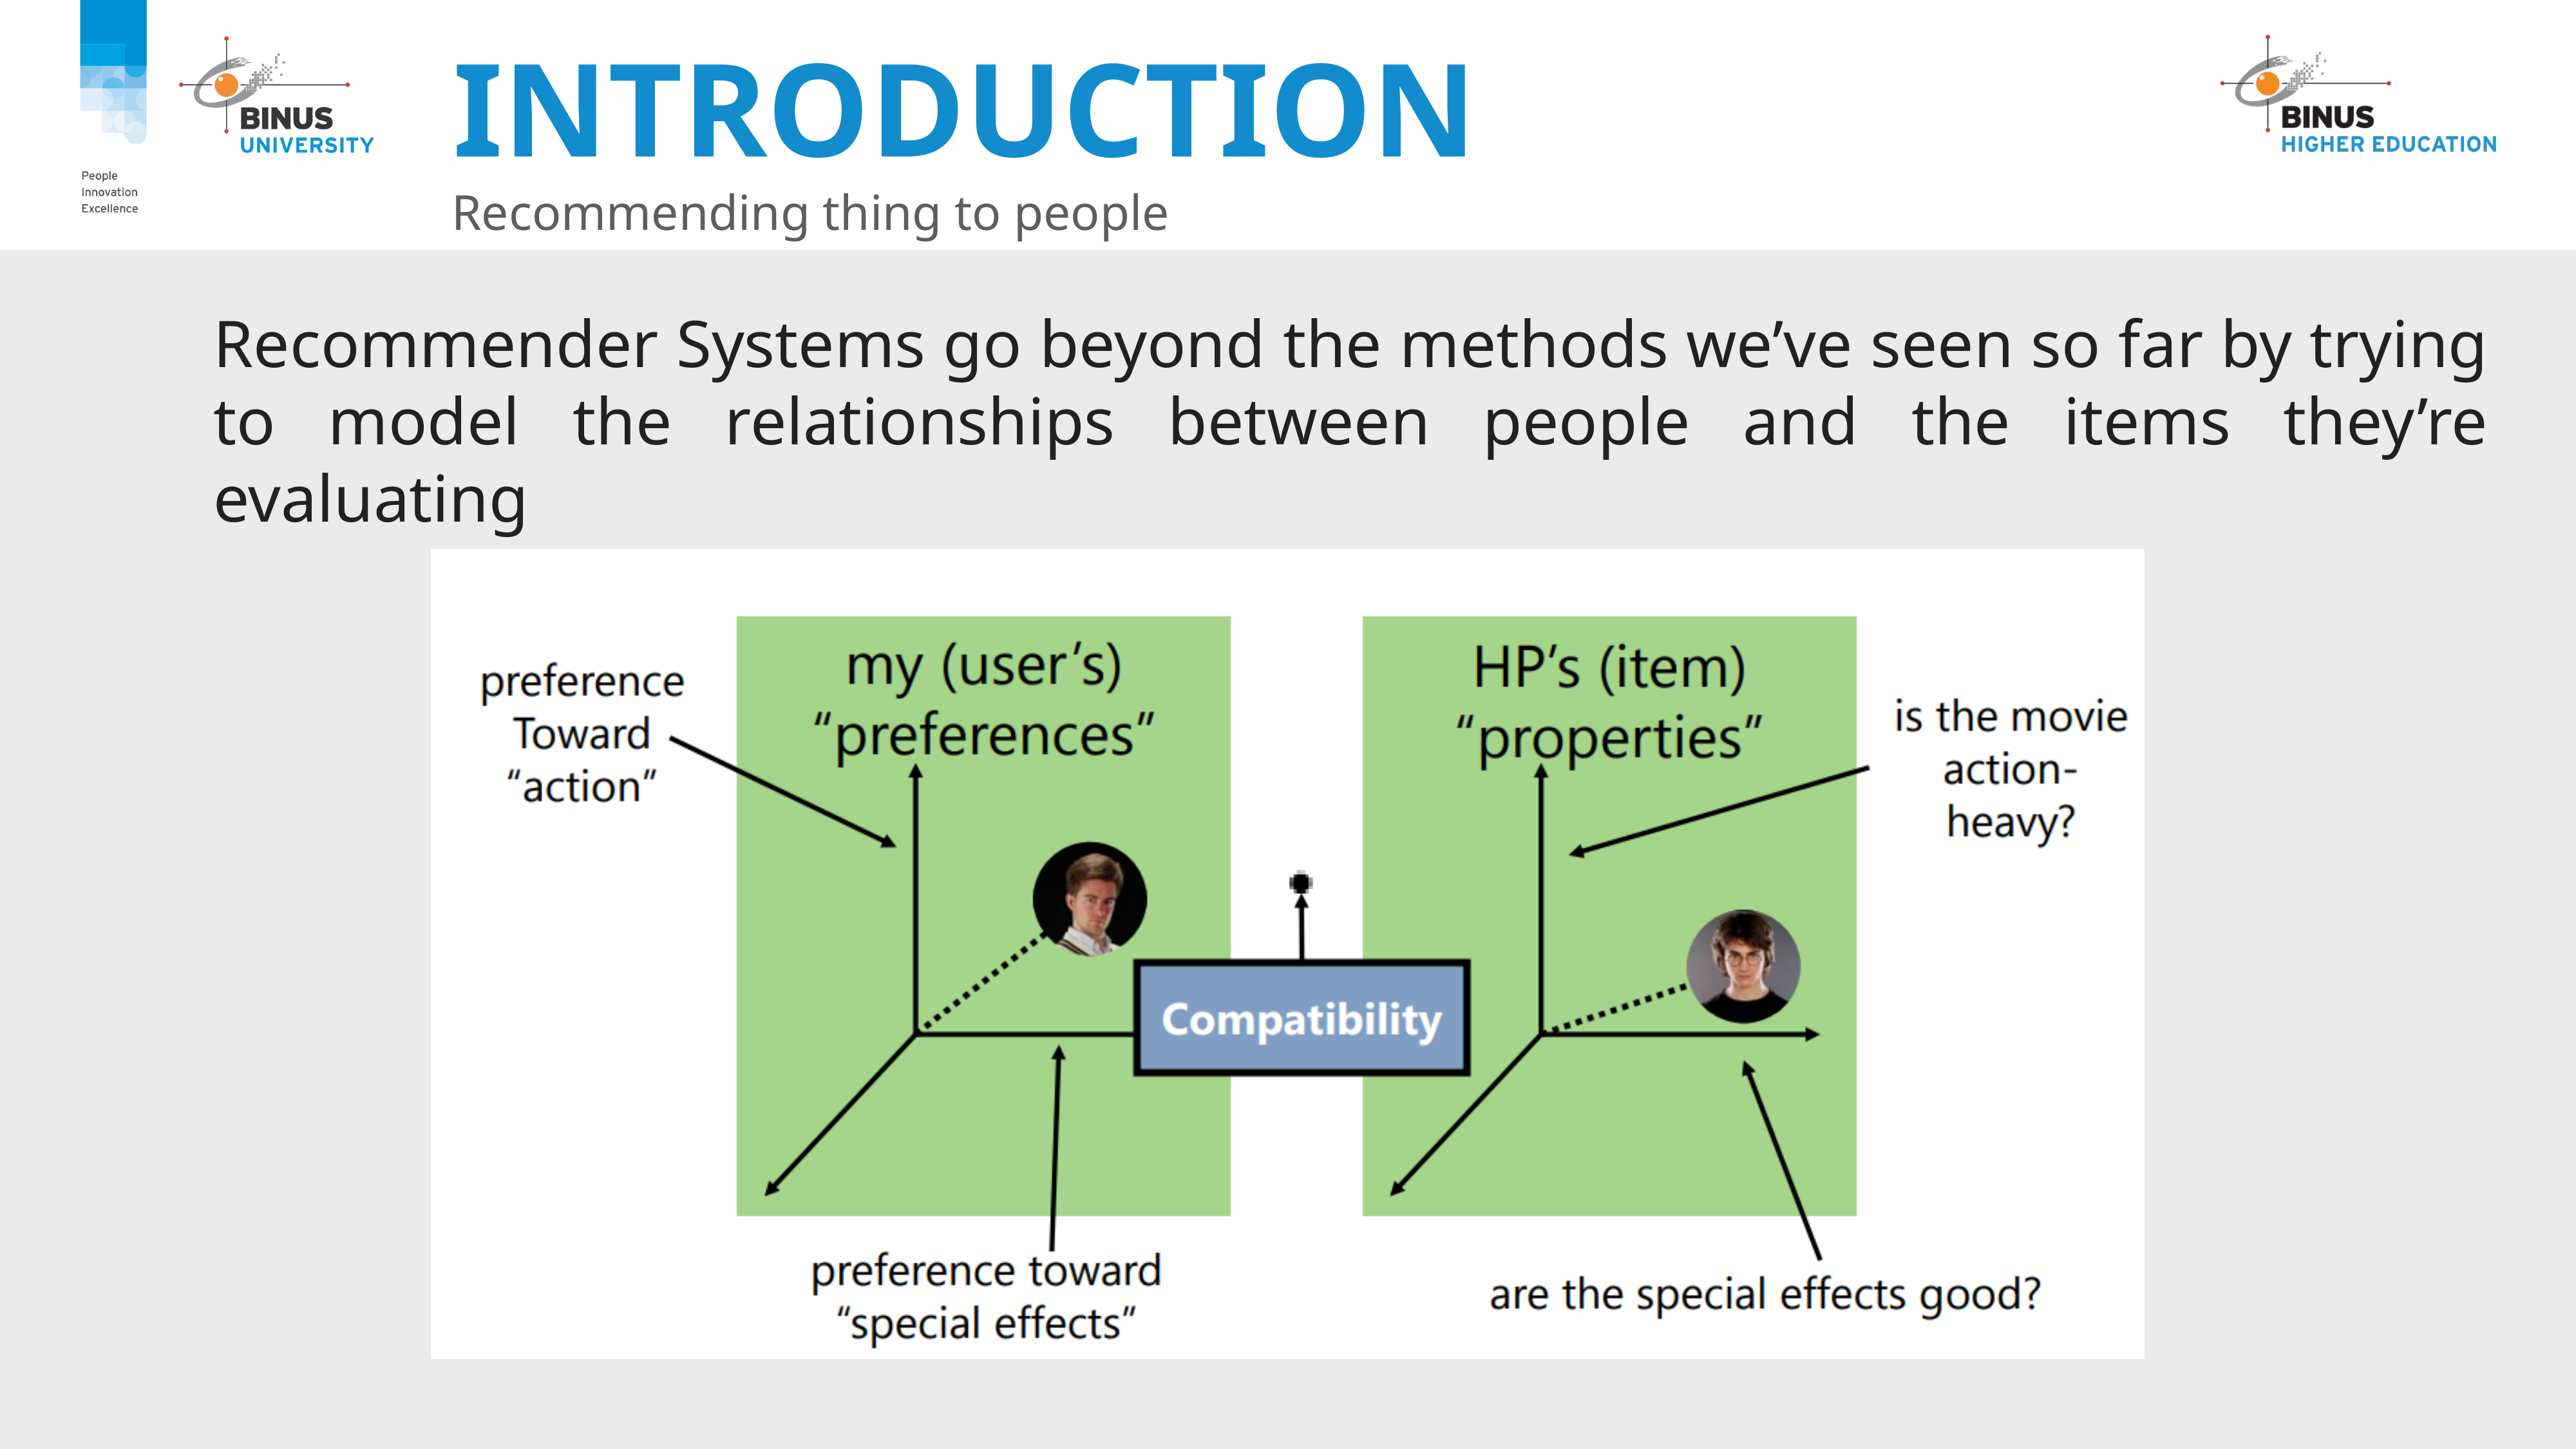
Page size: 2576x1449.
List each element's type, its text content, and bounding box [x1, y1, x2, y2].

picture [431, 549, 2145, 1359]
picture [80, 66, 147, 144]
picture [174, 25, 374, 161]
list Recommender Systems go beyond the methods we’ve seen so far by trying to model the relationships between people and the items they’re evaluating [207, 297, 2496, 776]
picture [2199, 0, 2496, 156]
title Introduction [448, 52, 2003, 108]
picture [81, 146, 146, 213]
text_box Recommending thing to people [446, 176, 1175, 245]
